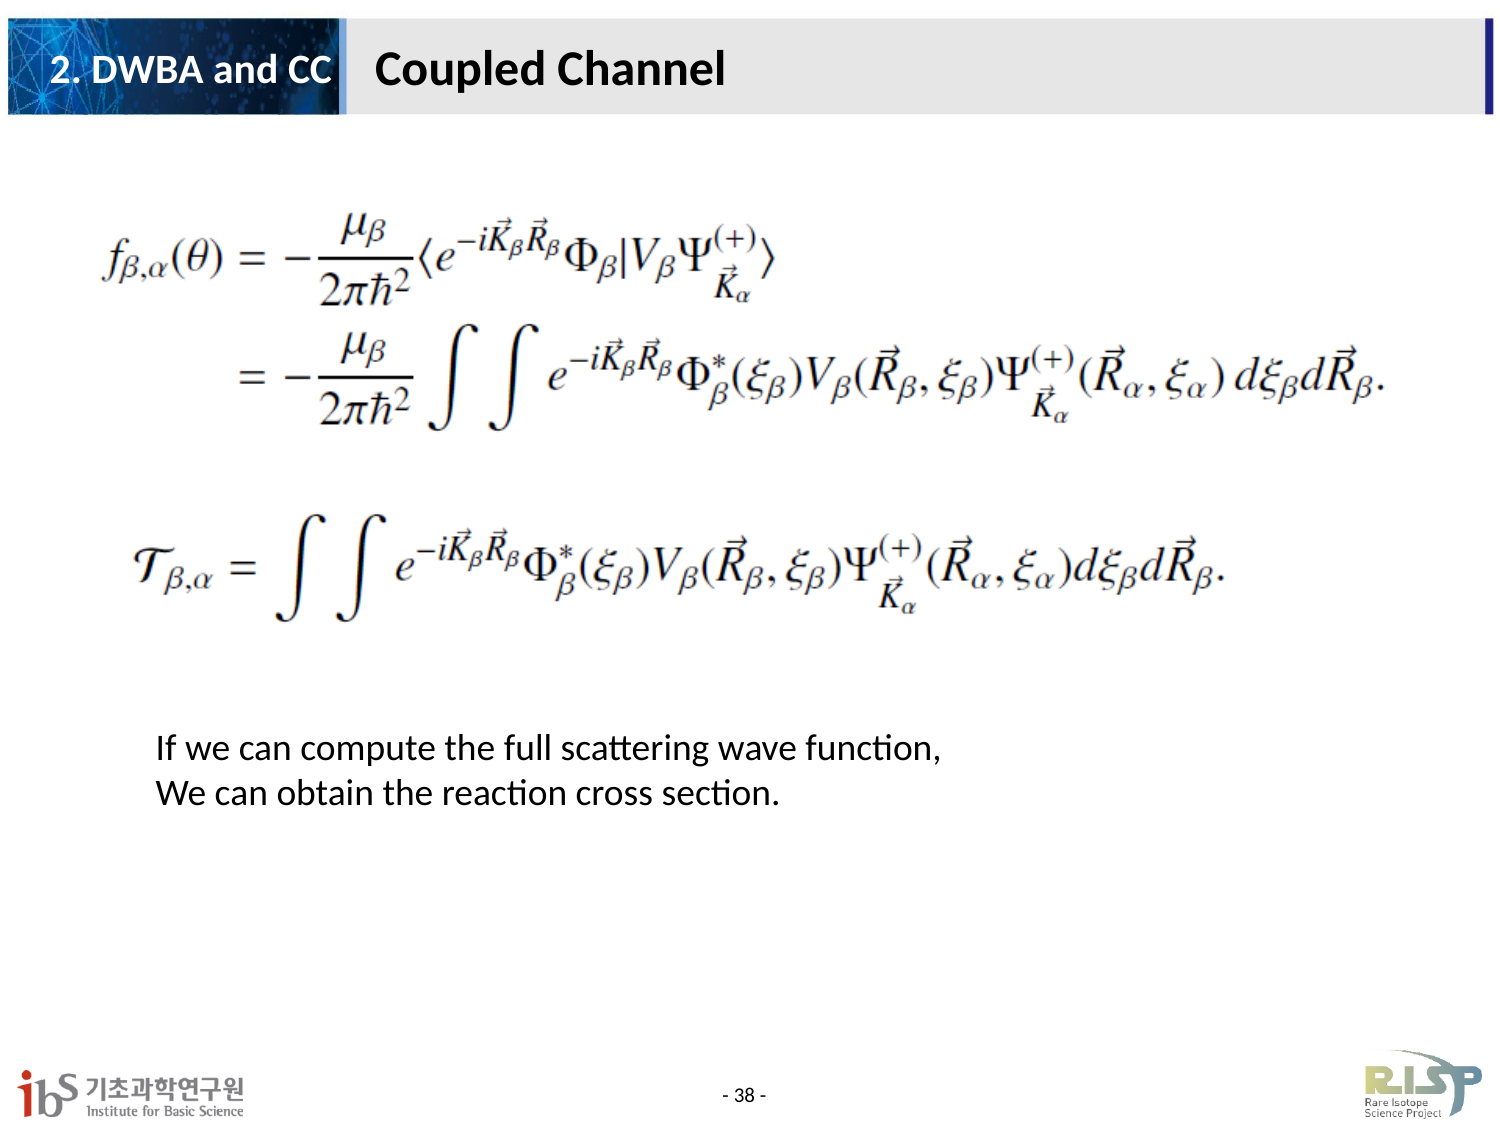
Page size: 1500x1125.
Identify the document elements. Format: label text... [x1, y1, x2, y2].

picture [76, 196, 1395, 456]
picture [2, 10, 1500, 130]
picture [1364, 1049, 1482, 1119]
picture [123, 491, 1232, 644]
picture [17, 1070, 243, 1117]
text_box If we can compute the full scattering wave function, We can obtain the reaction cross section. [140, 715, 958, 821]
